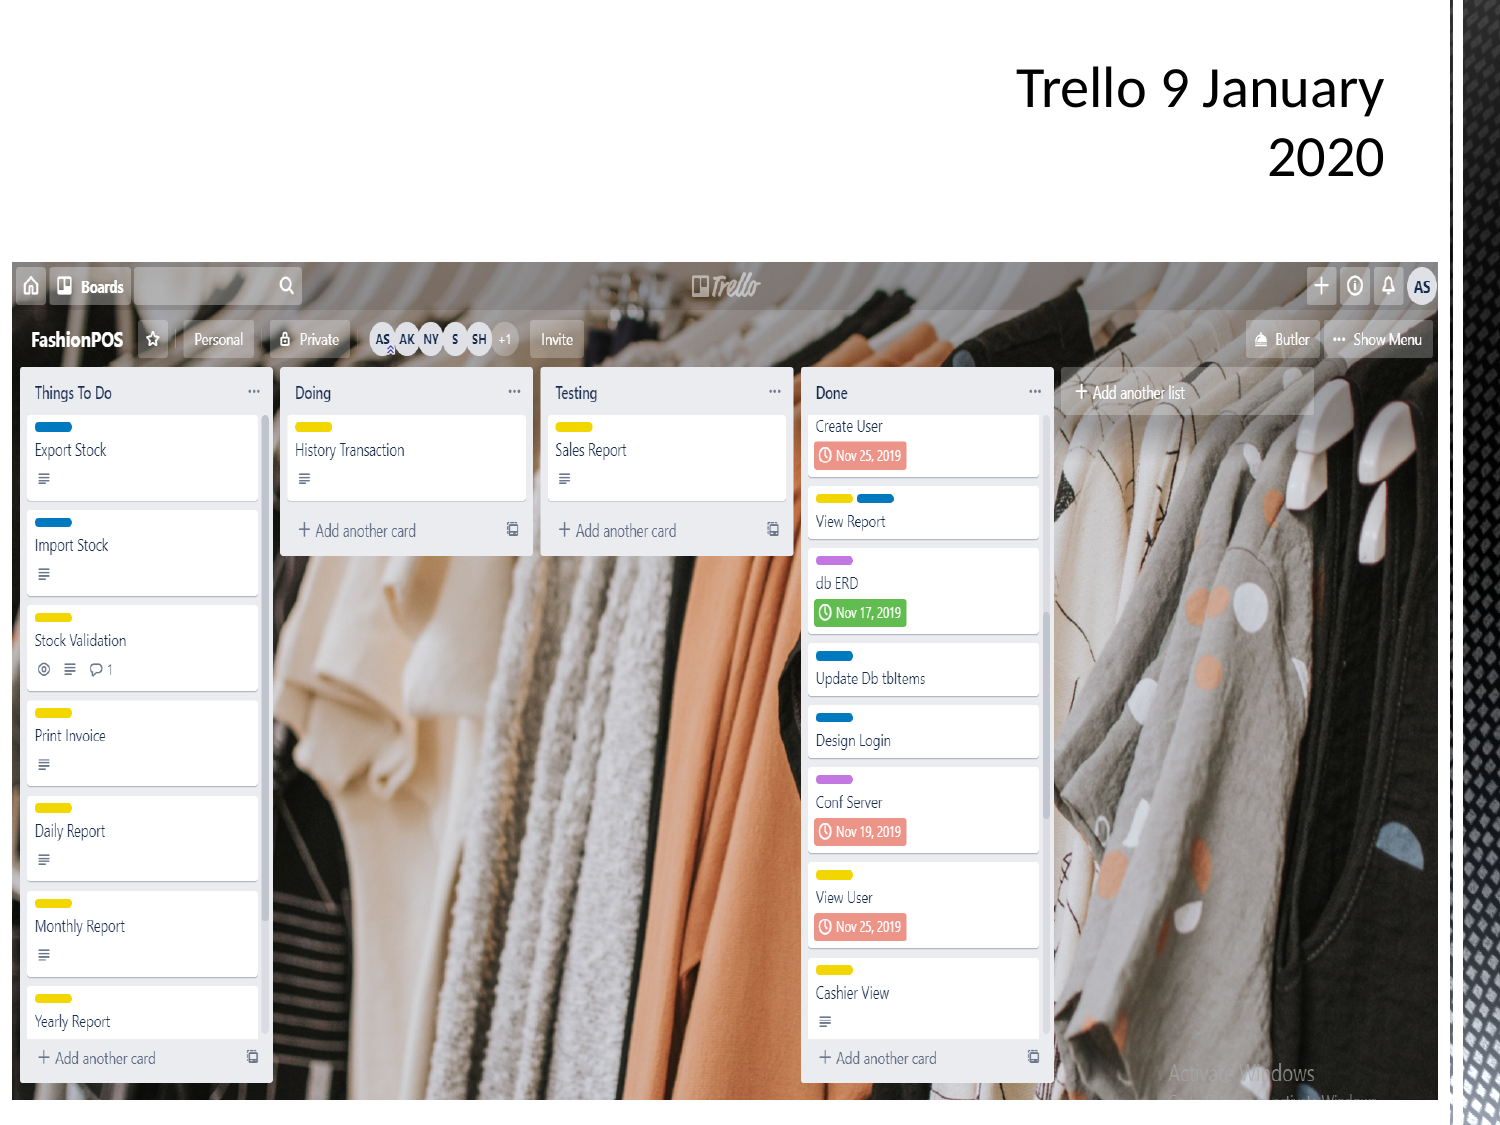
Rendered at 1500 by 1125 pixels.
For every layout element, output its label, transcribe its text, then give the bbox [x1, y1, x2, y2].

picture [1447, 0, 1500, 1125]
title Trello 9 January 2020 [937, 24, 1400, 213]
picture [12, 262, 1438, 1101]
